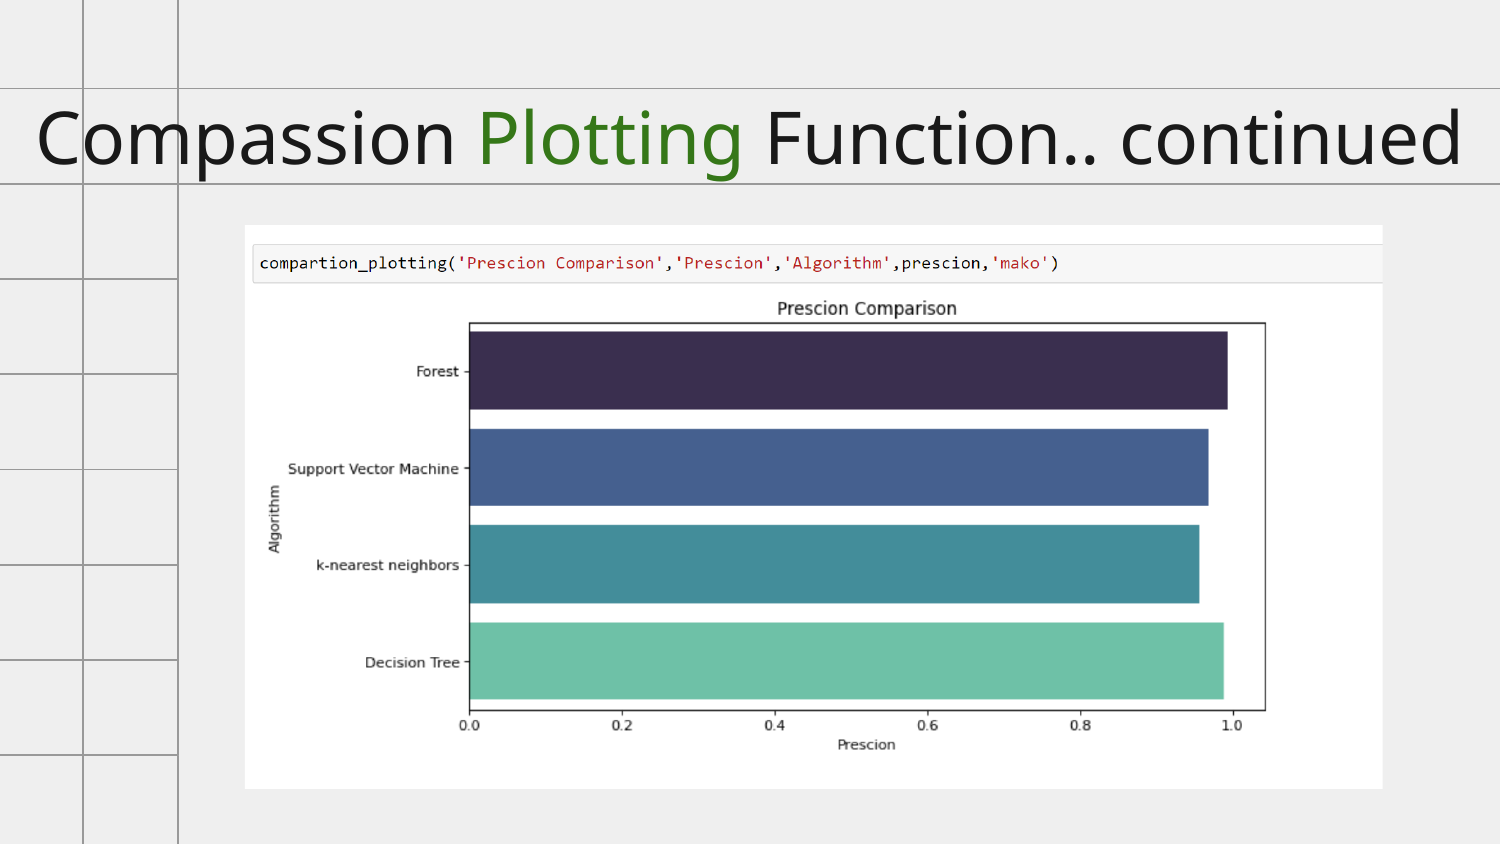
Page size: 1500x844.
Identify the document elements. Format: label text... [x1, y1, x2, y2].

title Compassion Plotting Function.. continued [0, 88, 1500, 185]
picture [244, 225, 1383, 789]
